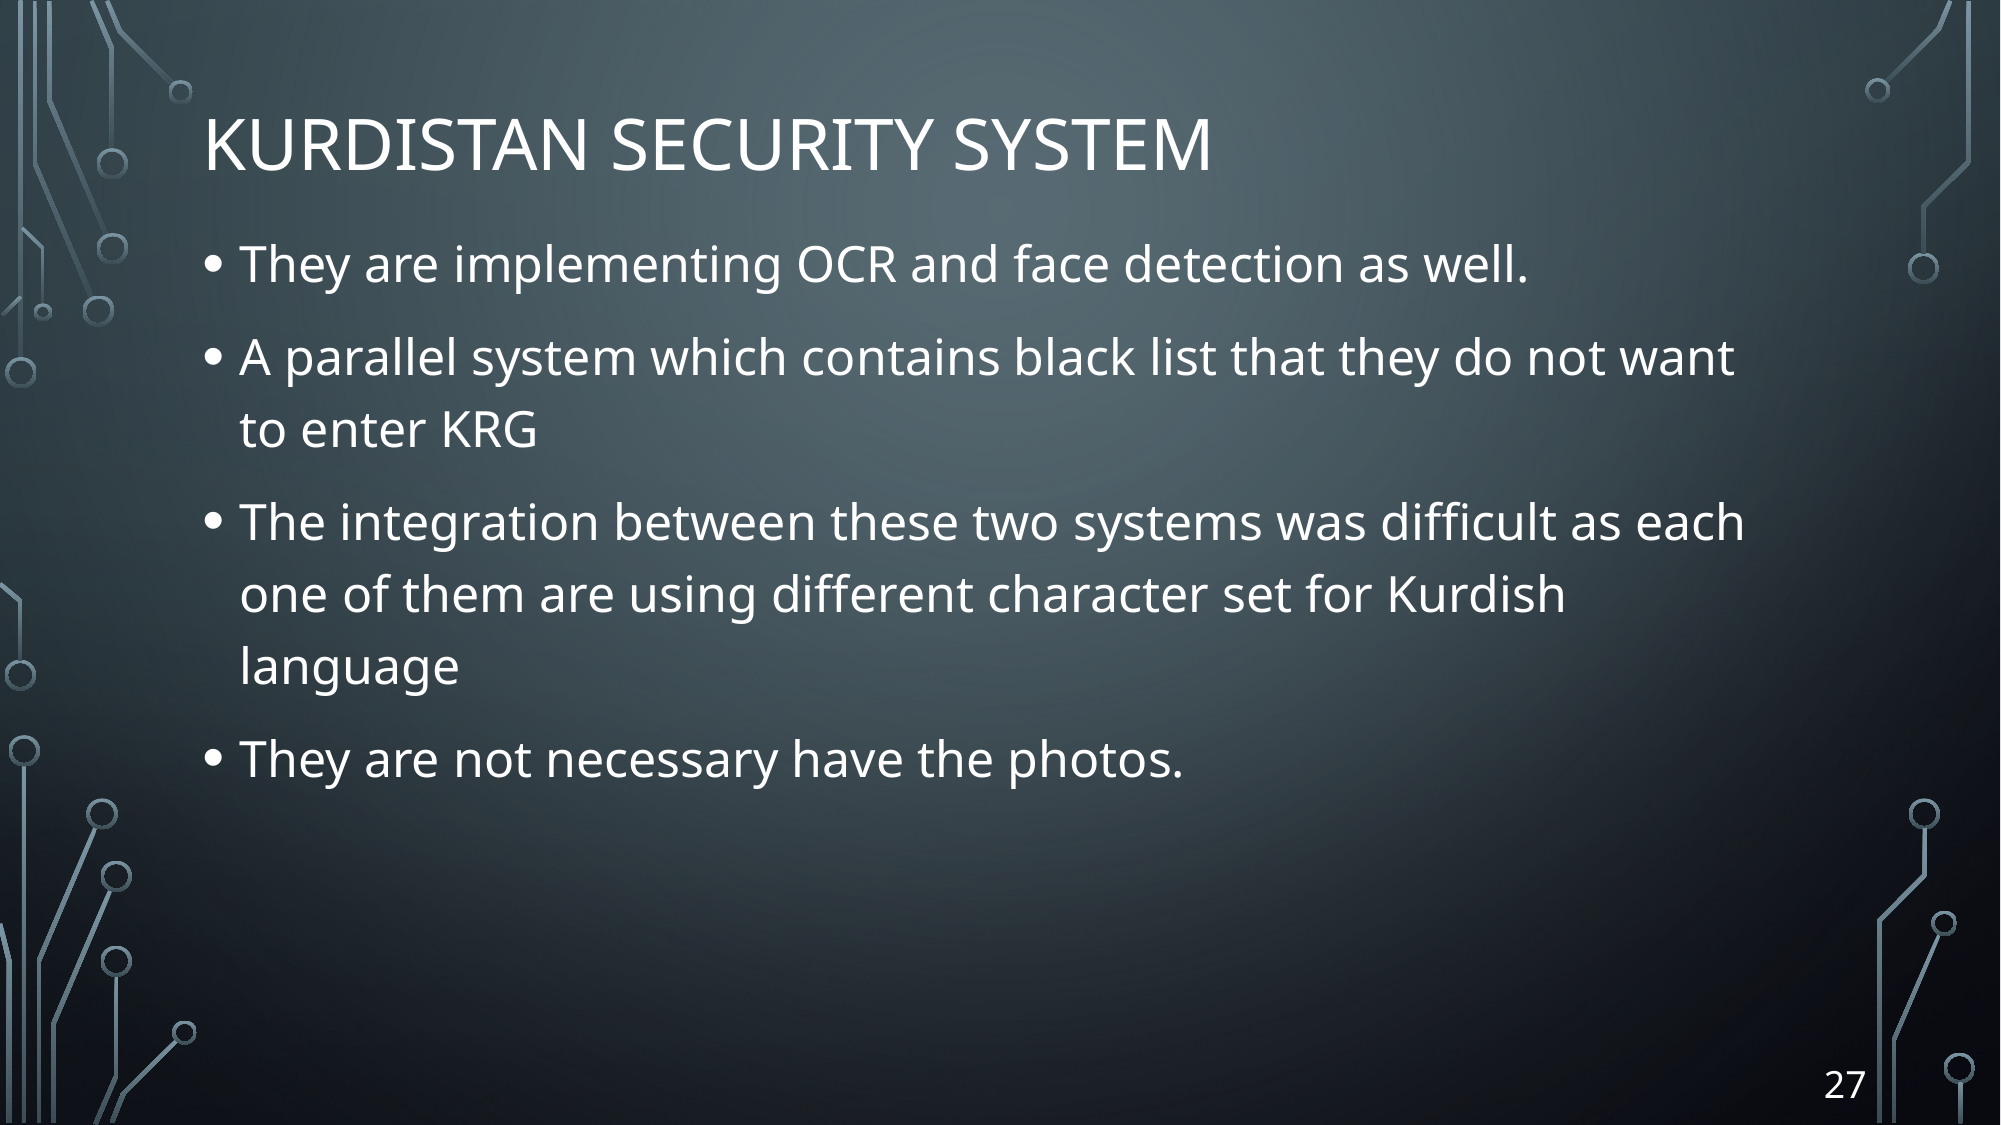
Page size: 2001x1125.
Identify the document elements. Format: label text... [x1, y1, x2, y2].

title Kurdistan Security System [187, 101, 1813, 194]
text_box 27 [1801, 1053, 1890, 1120]
list They are implementing OCR and face detection as well. A parallel system which contains black list that they do not want to enter KRG The integration between these two systems was difficult as each one of them are using different character set for Kurdish language They are not necessary have the photos. [187, 213, 1813, 950]
